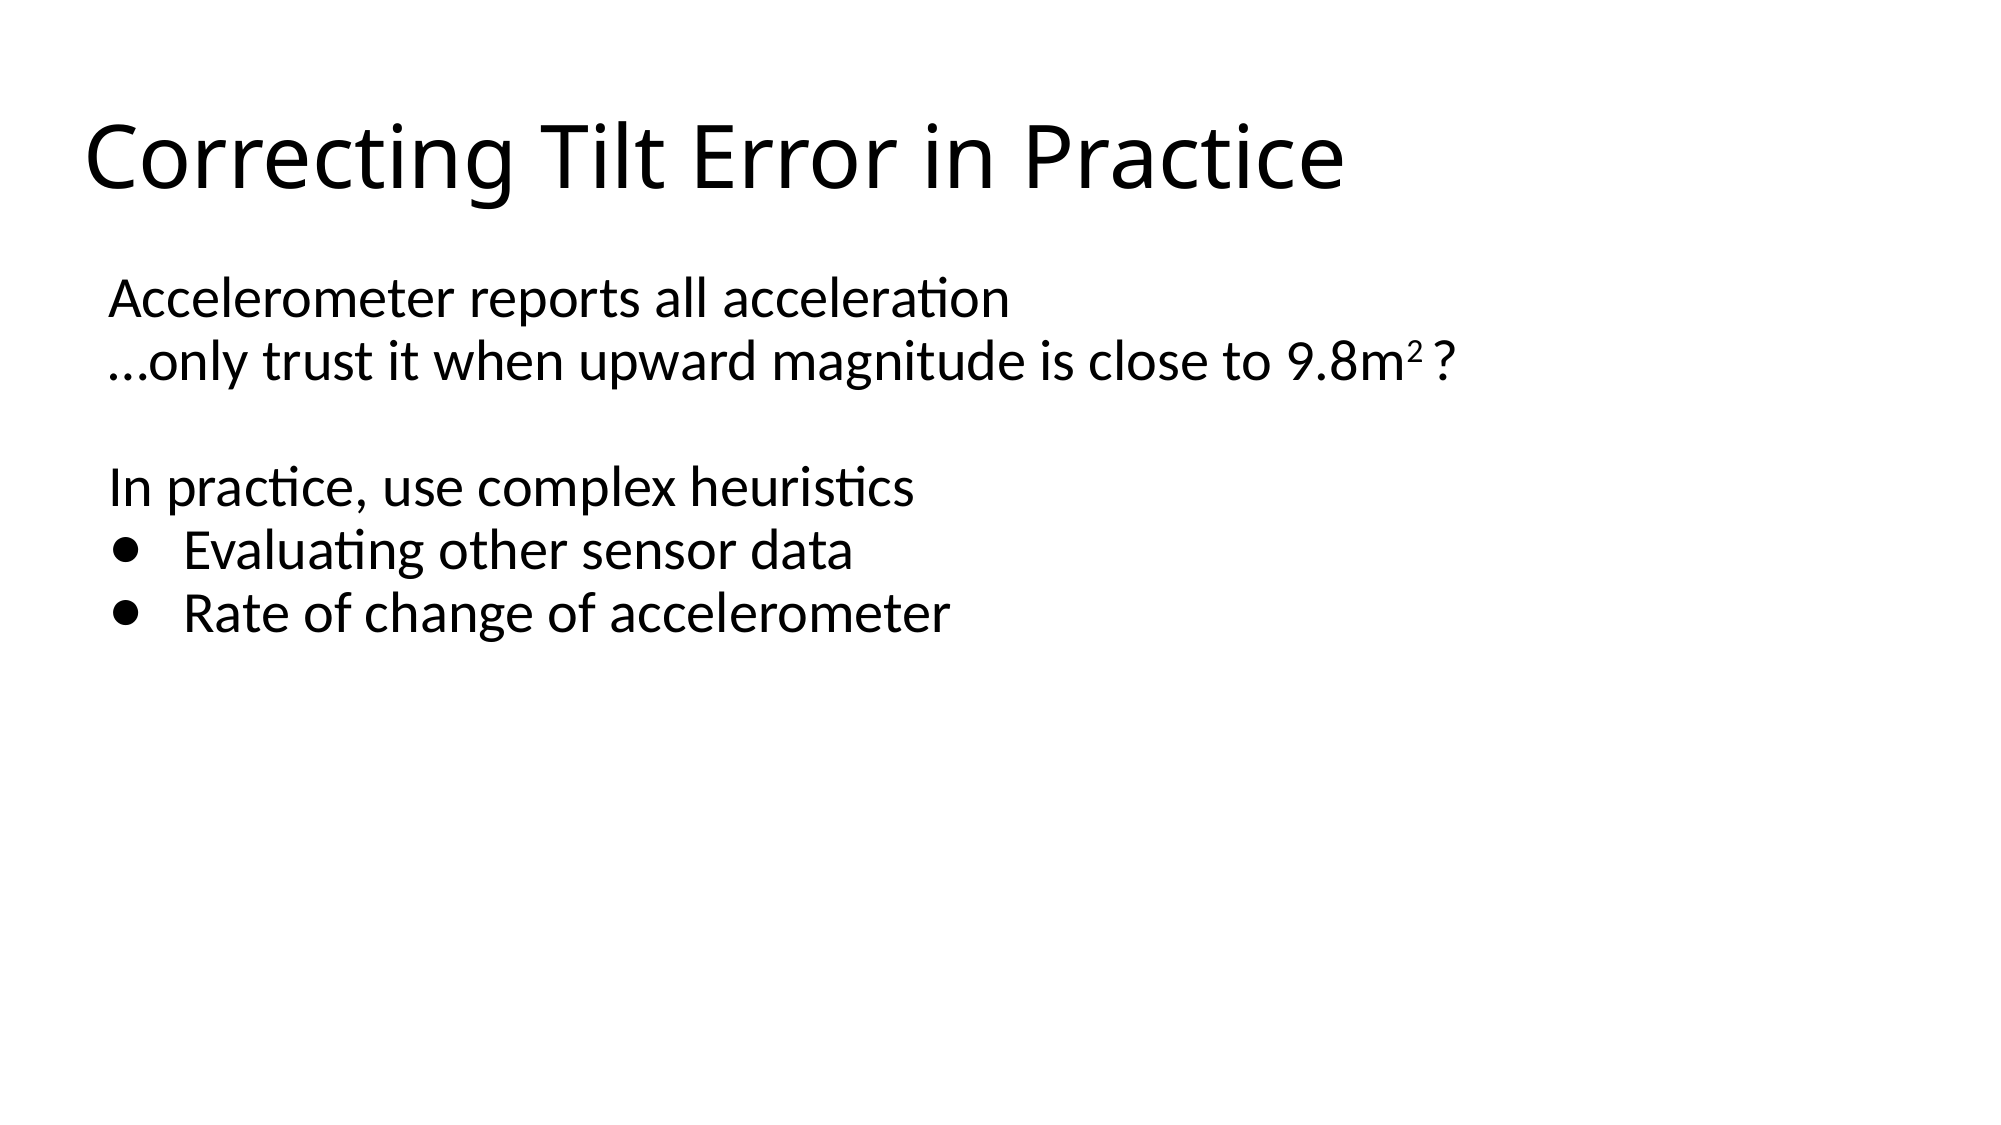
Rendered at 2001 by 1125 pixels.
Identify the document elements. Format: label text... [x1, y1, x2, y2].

list Accelerometer reports all acceleration …only trust it when upward magnitude is close to 9.8m2 ? In practice, use complex heuristics Evaluating other sensor data Rate of change of accelerometer [68, 252, 1932, 1000]
title Correcting Tilt Error in Practice [68, 97, 1932, 223]
